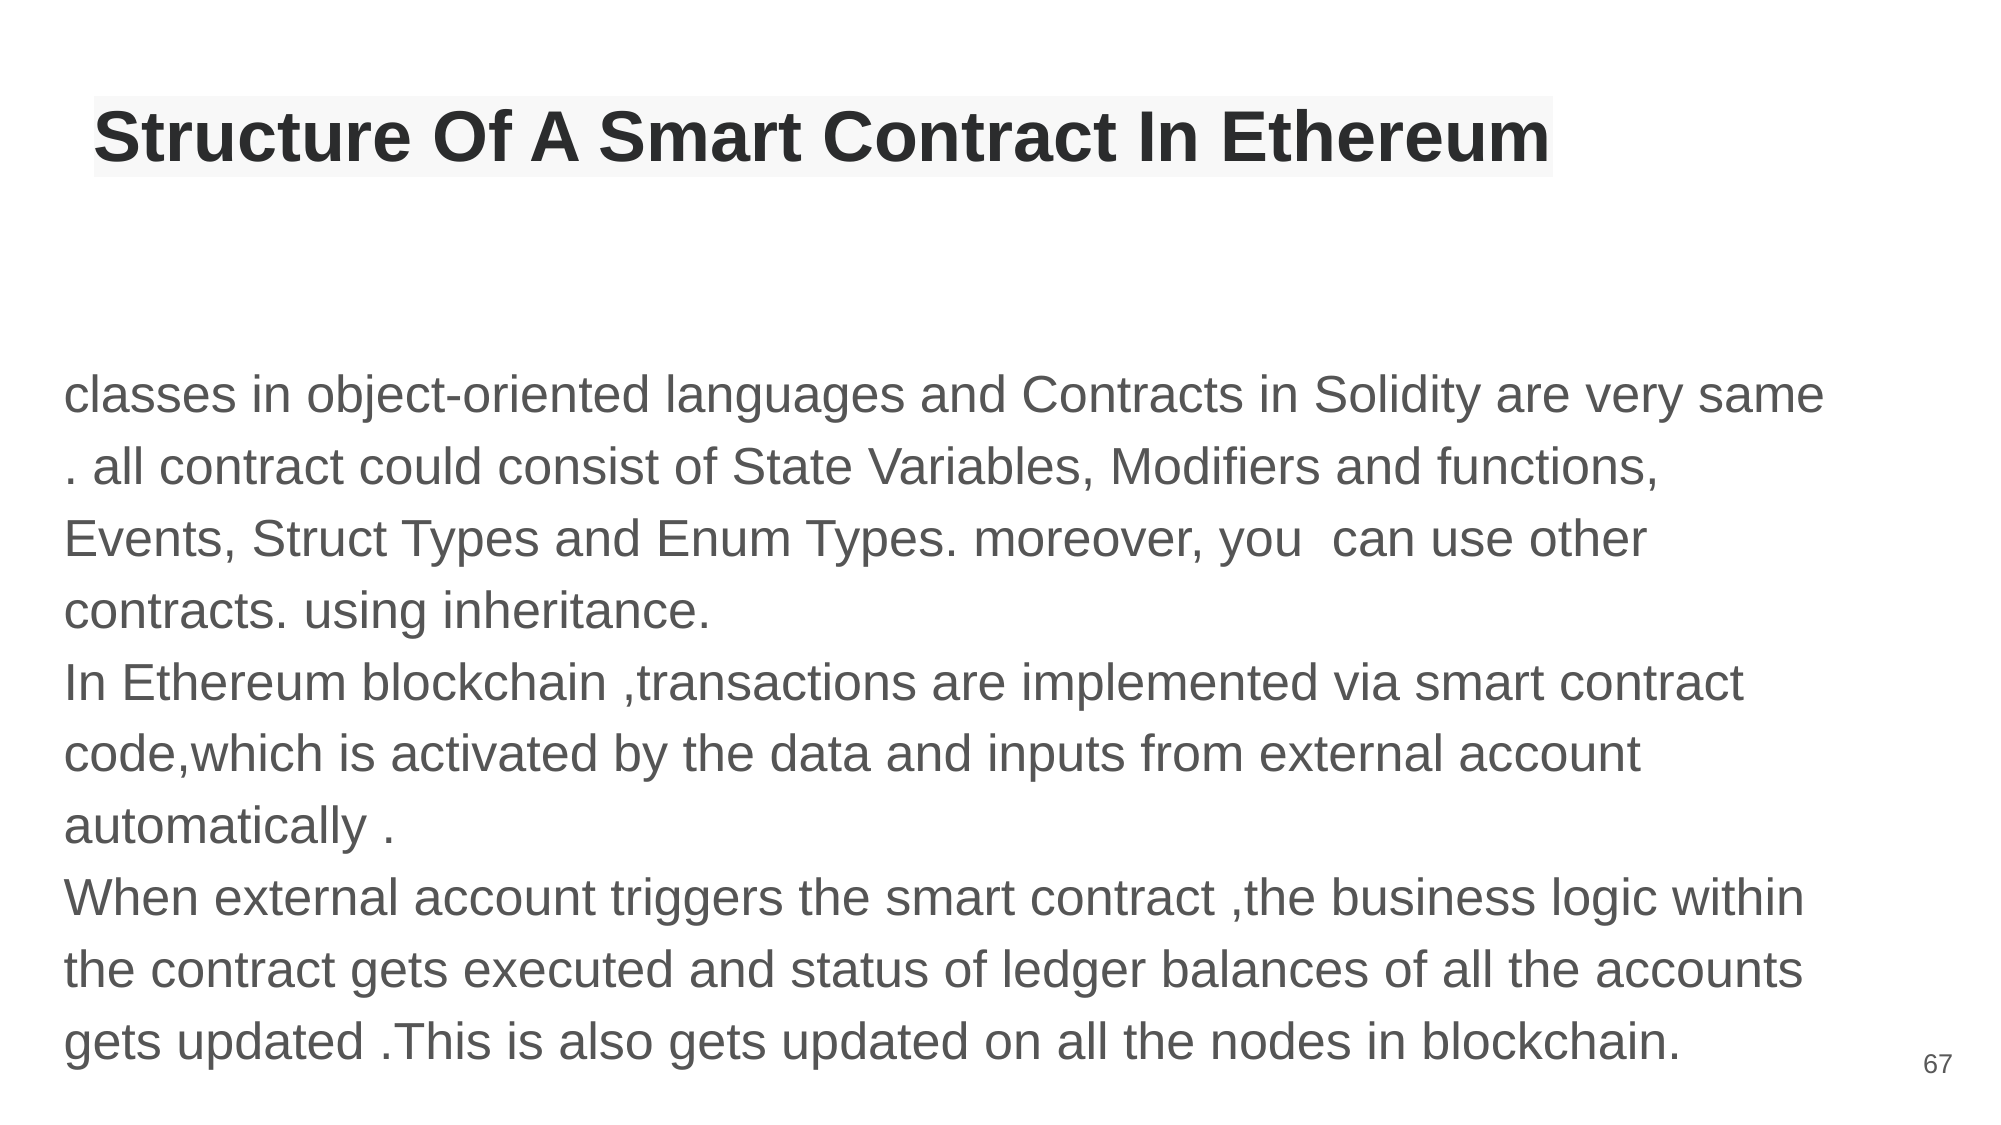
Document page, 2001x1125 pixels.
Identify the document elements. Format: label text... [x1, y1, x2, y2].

text_box Structure Of A Smart Contract In Ethereum [78, 48, 1854, 191]
text_box classes in object-oriented languages and Contracts in Solidity are very same . all contract could consist of State Variables, Modifiers and functions, Events, Struct Types and Enum Types. moreover, you can use other contracts. using inheritance. In Ethereum blockchain ,transactions are implemented via smart contract code,which is activated by the data and inputs from external account automatically . When external account triggers the smart contract ,the business logic within the contract gets executed and status of ledger balances of all the accounts gets updated .This is also gets updated on all the nodes in blockchain. [48, 285, 1854, 1125]
slide_number 67 [1854, 1019, 1974, 1106]
